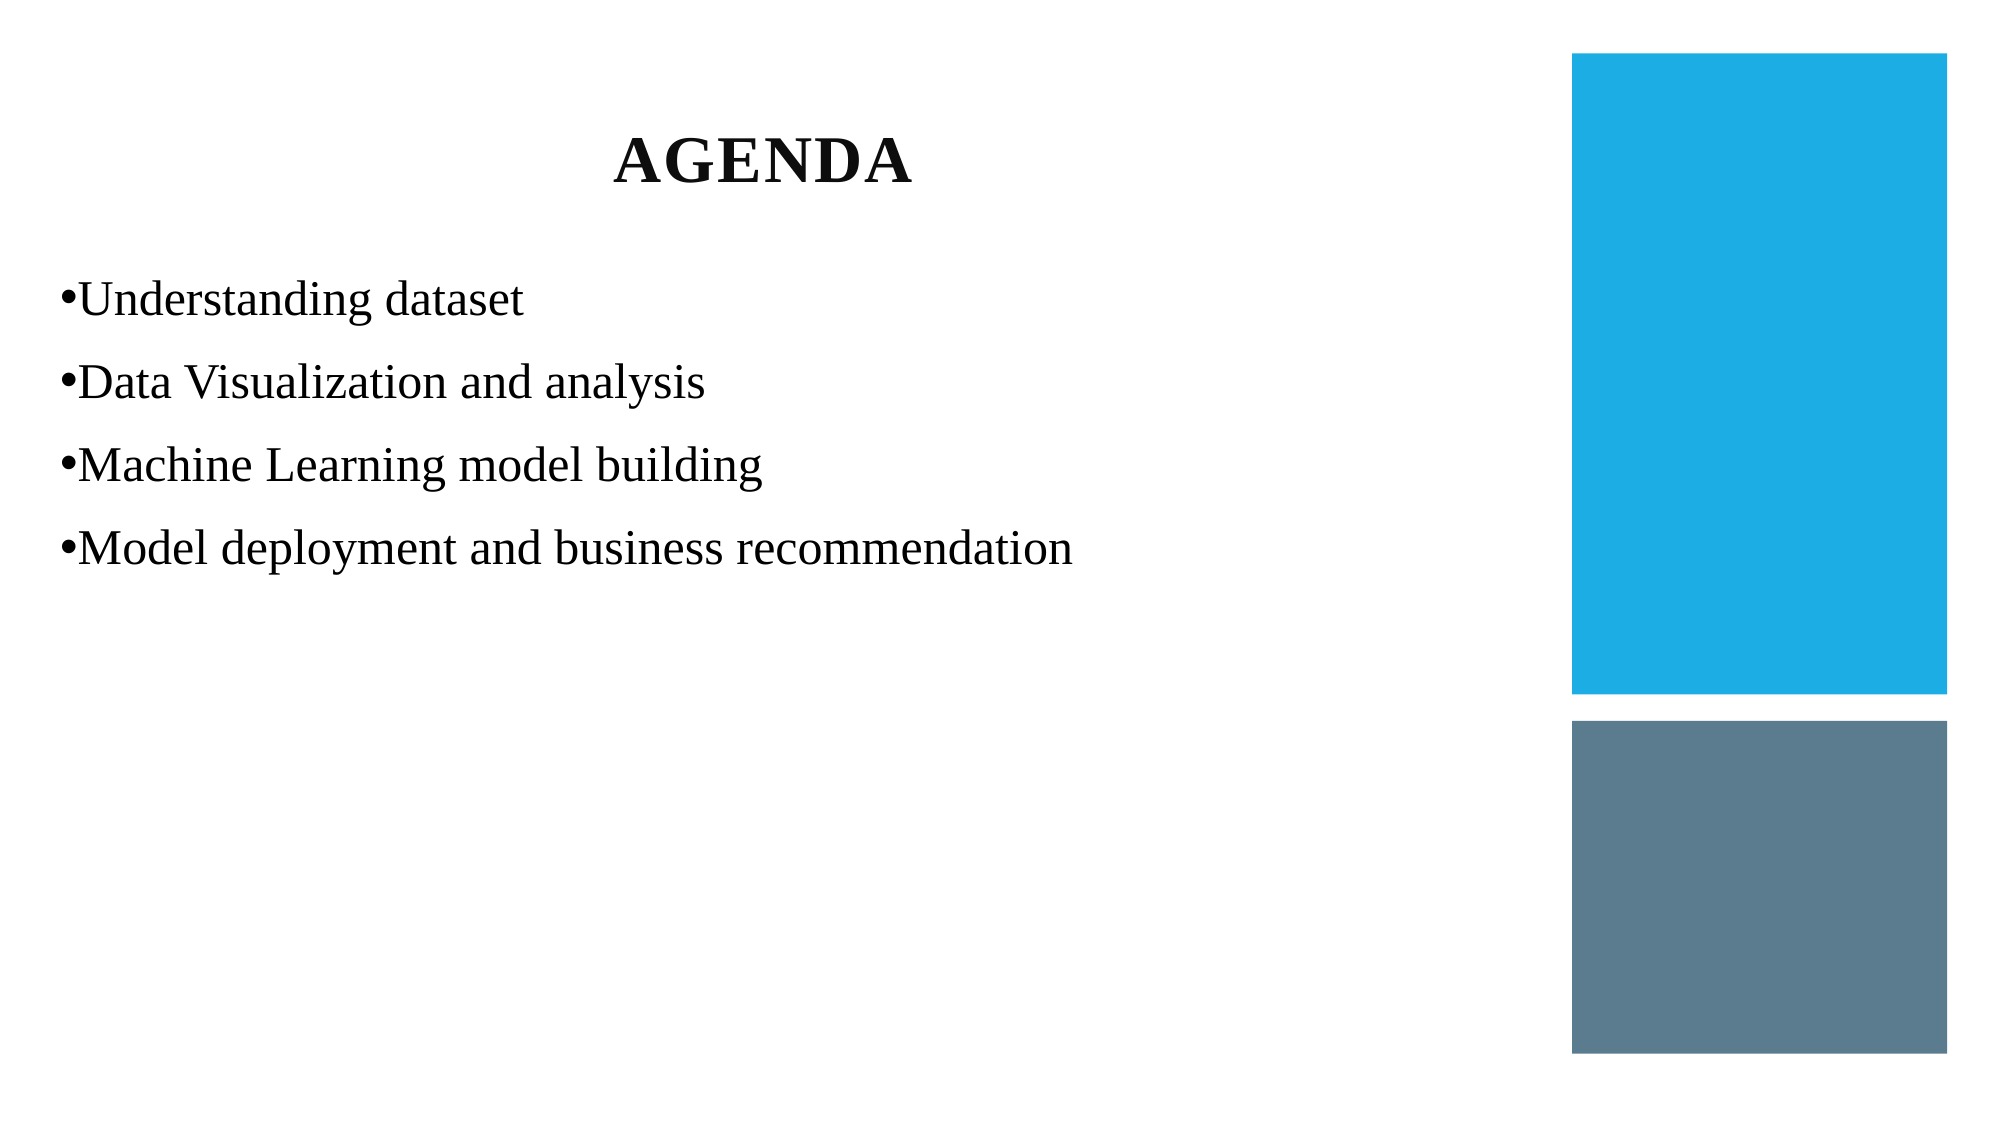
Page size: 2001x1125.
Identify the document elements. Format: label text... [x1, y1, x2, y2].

text_box [1571, 720, 1948, 1055]
list Understanding dataset Data Visualization and analysis Machine Learning model building Model deployment and business recommendation [52, 264, 1449, 906]
text_box [1571, 52, 1948, 696]
title Agenda [52, 96, 1484, 230]
